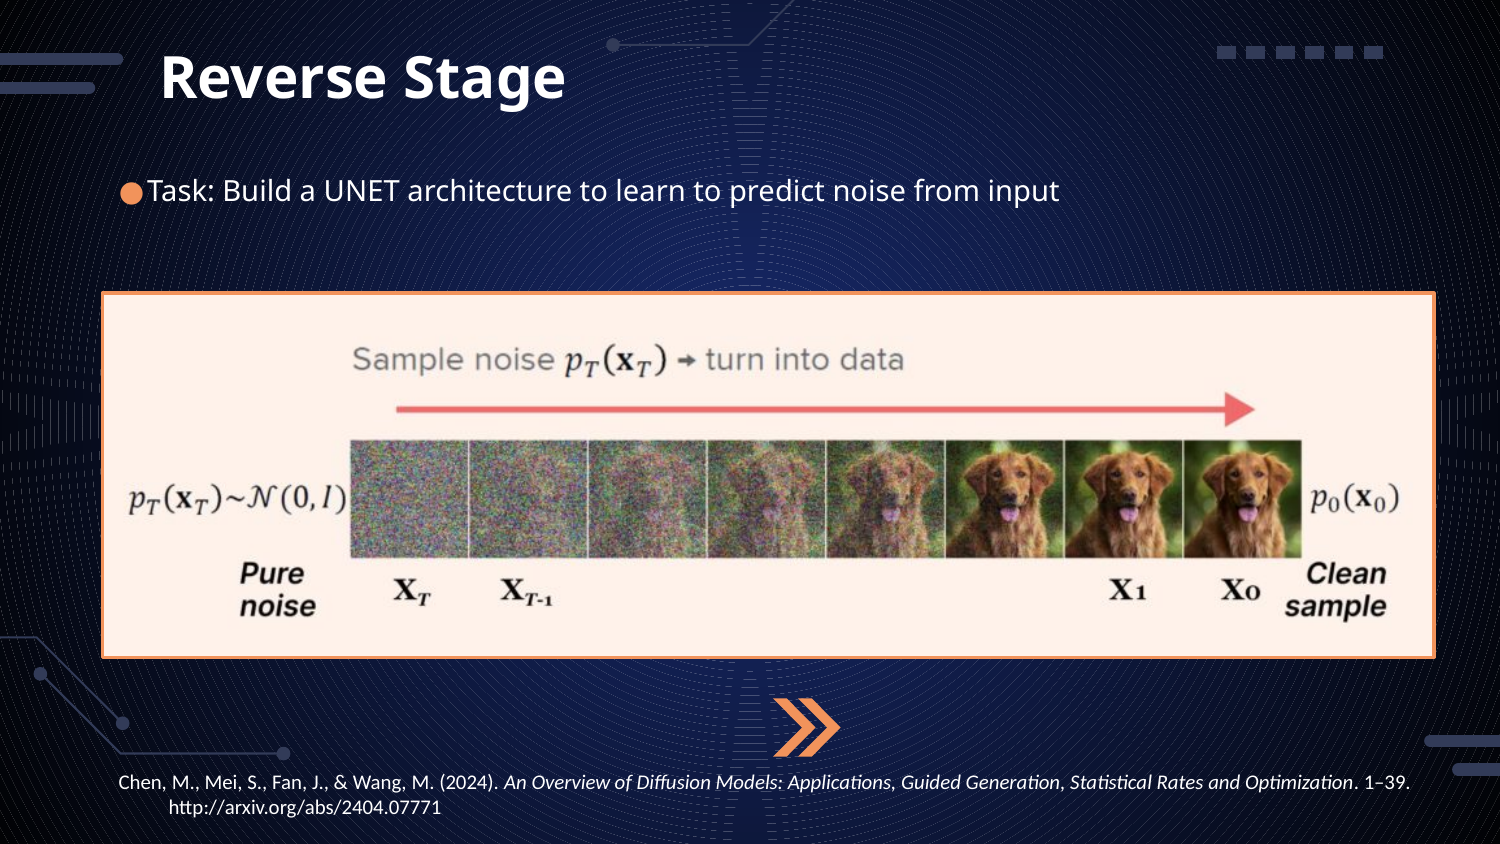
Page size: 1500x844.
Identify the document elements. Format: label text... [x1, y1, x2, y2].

subtitle Task: Build a UNET architecture to learn to predict noise from input [103, 157, 1141, 238]
title Reverse Stage [144, 48, 864, 126]
text_box Chen, M., Mei, S., Fan, J., & Wang, M. (2024). An Overview of Diffusion Models: Applications, Guided Generation, Statistical Rates and Optimization. 1–39. http://arxiv.org/abs/2404.07771 [103, 761, 1439, 826]
picture [103, 294, 1433, 656]
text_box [772, 698, 841, 757]
